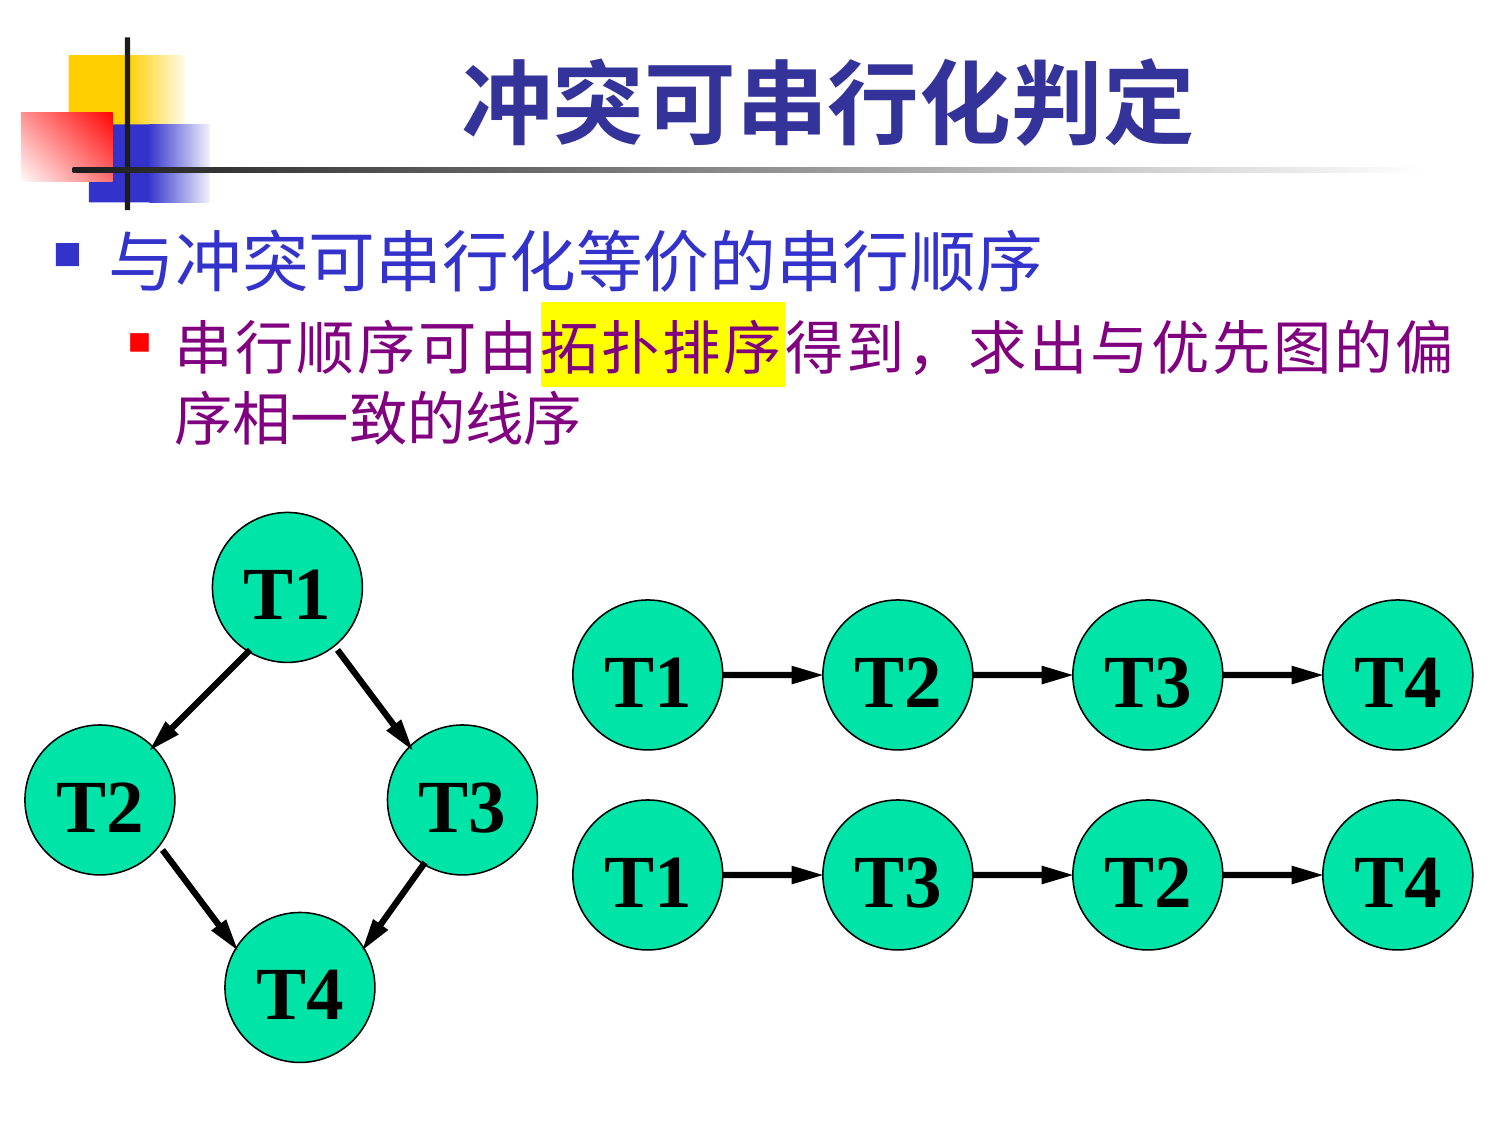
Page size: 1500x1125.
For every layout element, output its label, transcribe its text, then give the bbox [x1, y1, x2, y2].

text_box T4 [1335, 824, 1461, 930]
text_box [1322, 834, 1335, 916]
text_box [822, 634, 835, 716]
text_box [1211, 834, 1223, 916]
text_box [596, 730, 699, 750]
text_box [1342, 599, 1453, 624]
text_box [525, 758, 538, 842]
title 冲突可串行化判定 [188, 24, 1468, 164]
text_box [1097, 730, 1199, 750]
text_box [231, 512, 343, 537]
text_box [244, 912, 356, 937]
text_box [212, 545, 225, 629]
text_box [961, 634, 973, 716]
text_box [150, 649, 251, 751]
text_box [1322, 634, 1335, 716]
text_box T1 [585, 824, 711, 930]
text_box [162, 849, 238, 950]
text_box [847, 730, 949, 750]
text_box T1 [225, 537, 350, 643]
text_box [363, 949, 375, 1029]
text_box [1211, 634, 1223, 716]
text_box [224, 949, 237, 1029]
text_box [1096, 930, 1199, 950]
text_box [24, 759, 37, 841]
text_box [722, 668, 823, 682]
text_box [163, 759, 175, 841]
text_box T3 [399, 749, 525, 855]
text_box T2 [835, 624, 961, 730]
text_box [961, 834, 973, 916]
text_box T3 [835, 824, 961, 930]
text_box [711, 834, 723, 916]
text_box [1092, 799, 1203, 824]
text_box [822, 834, 835, 916]
text_box [1092, 599, 1203, 624]
text_box [1346, 930, 1449, 950]
text_box [572, 634, 585, 716]
text_box [1346, 730, 1449, 750]
text_box [44, 724, 152, 749]
text_box [596, 930, 699, 950]
text_box [1072, 834, 1085, 916]
text_box [1072, 634, 1085, 716]
text_box [249, 1043, 351, 1063]
text_box T1 [585, 624, 711, 730]
text_box [1461, 634, 1473, 716]
text_box T4 [237, 937, 363, 1043]
text_box T2 [1085, 824, 1211, 930]
list 与冲突可串行化等价的串行顺序 串行顺序可由拓扑排序得到，求出与优先图的偏序相一致的线序 [37, 212, 1470, 480]
text_box [237, 643, 338, 663]
text_box [362, 862, 426, 950]
text_box T4 [1335, 624, 1461, 730]
text_box T3 [1085, 624, 1211, 730]
text_box [842, 599, 953, 624]
text_box [1222, 868, 1323, 882]
text_box [387, 760, 399, 840]
text_box [1222, 668, 1323, 682]
text_box [842, 799, 953, 824]
text_box [592, 599, 703, 624]
text_box [847, 930, 949, 950]
text_box [411, 724, 518, 749]
text_box T2 [37, 749, 163, 855]
text_box [711, 634, 723, 716]
text_box [592, 799, 703, 824]
text_box [972, 868, 1073, 882]
text_box [350, 546, 363, 629]
text_box [411, 855, 514, 875]
text_box [572, 834, 585, 916]
text_box [1461, 834, 1473, 916]
text_box [337, 649, 413, 751]
text_box [1342, 799, 1453, 824]
text_box [49, 855, 151, 875]
text_box [722, 868, 823, 882]
text_box [972, 668, 1073, 682]
